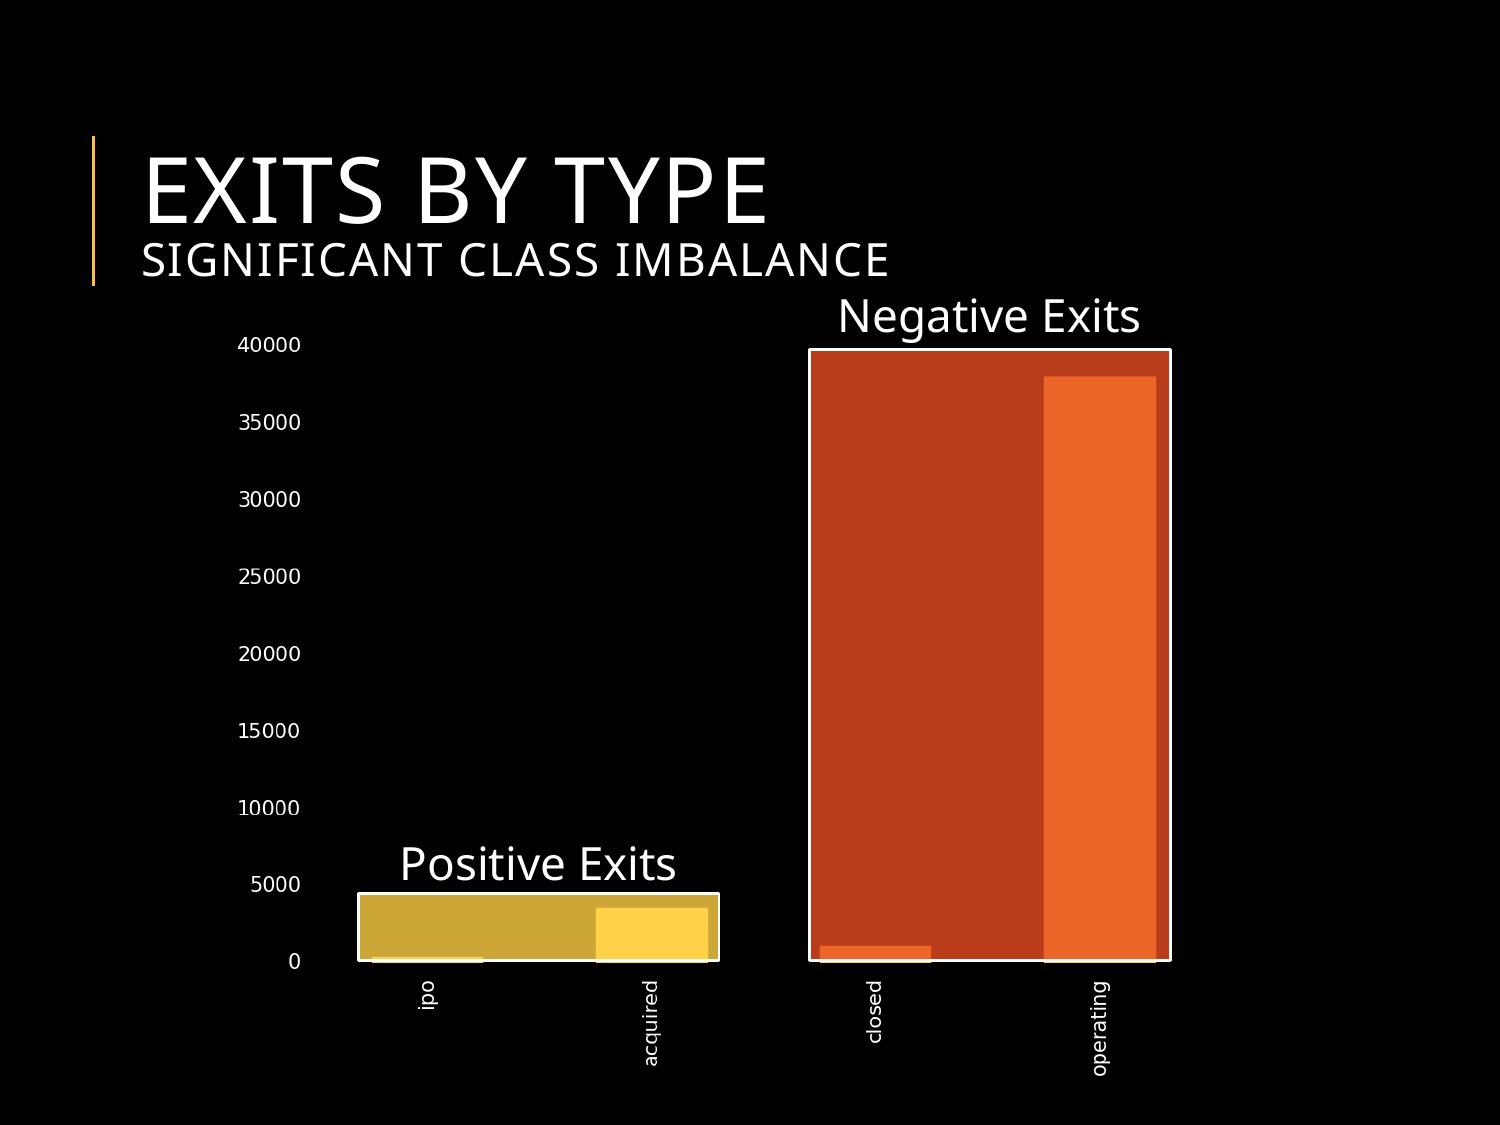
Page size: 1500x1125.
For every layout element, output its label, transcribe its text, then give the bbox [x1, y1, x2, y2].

text_box Negative Exits [809, 278, 1171, 317]
title Exits by Type Significant class imbalance [126, 96, 1322, 342]
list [222, 322, 1226, 1088]
